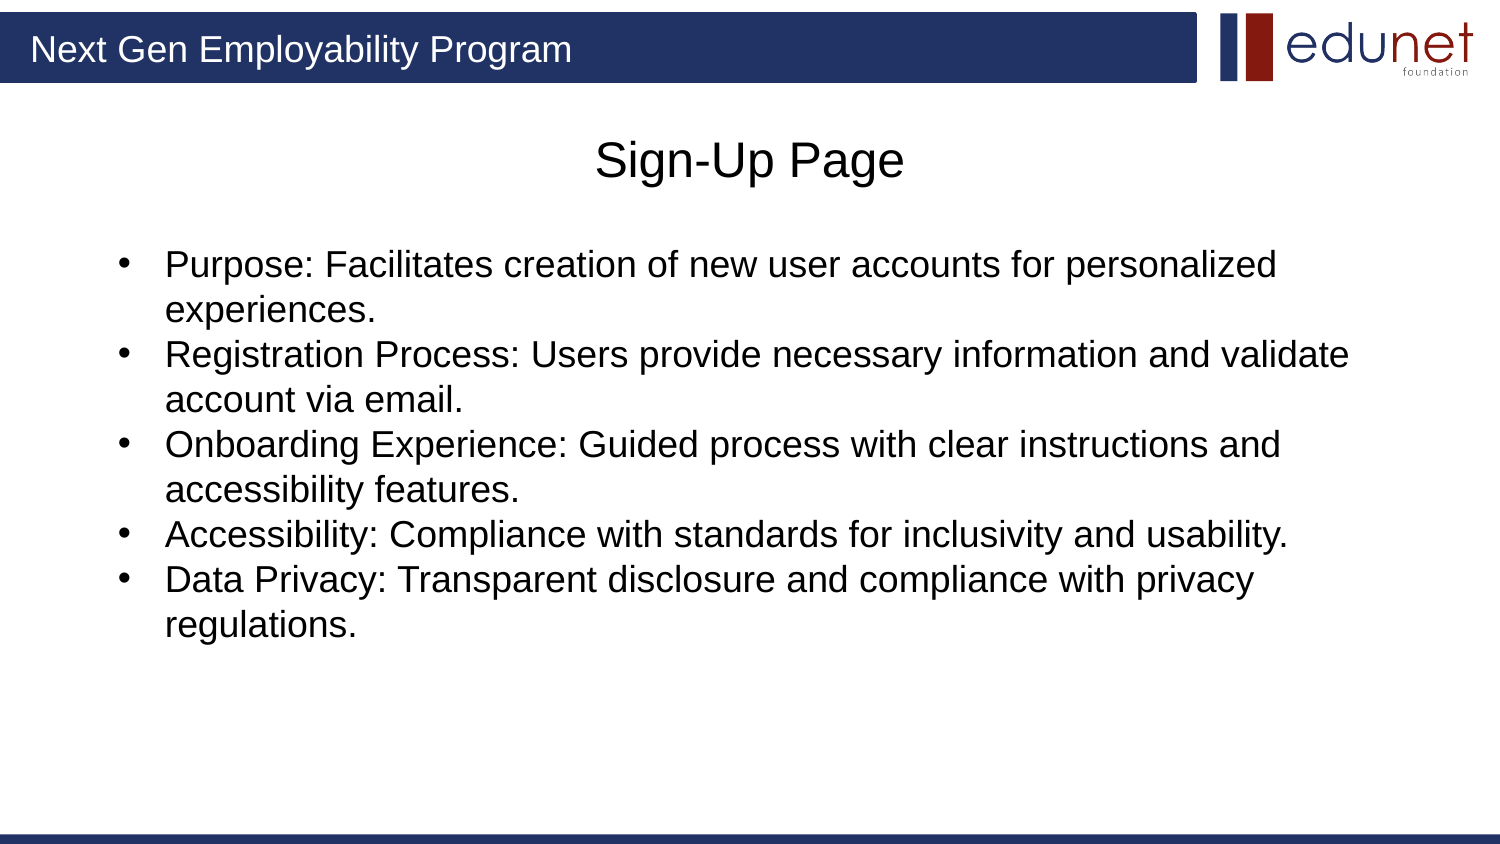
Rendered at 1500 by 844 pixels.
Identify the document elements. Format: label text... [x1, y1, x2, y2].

picture [1279, 14, 1482, 83]
text_box Sign-Up Page [25, 120, 1475, 195]
text_box Purpose: Facilitates creation of new user accounts for personalized experiences. Registration Process: Users provide necessary information and validate account via email. Onboarding Experience: Guided process with clear instructions and accessibility features. Accessibility: Compliance with standards for inclusivity and usability. Data Privacy: Transparent disclosure and compliance with privacy regulations. [103, 232, 1397, 653]
